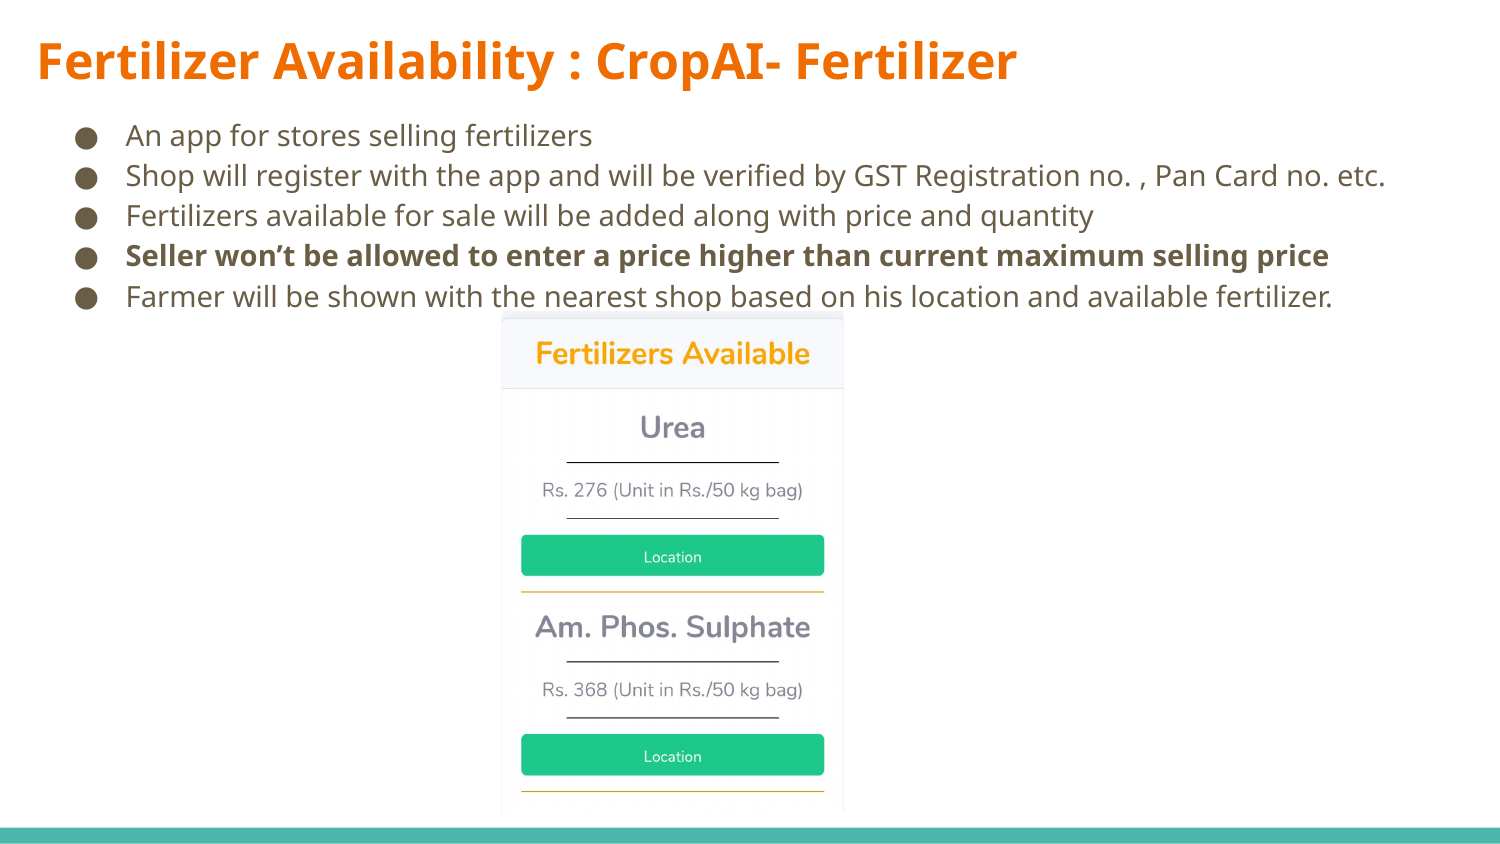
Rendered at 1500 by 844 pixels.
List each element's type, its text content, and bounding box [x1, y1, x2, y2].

title Fertilizer Availability : CropAI- Fertilizer [21, 14, 1420, 87]
picture [501, 310, 844, 813]
list An app for stores selling fertilizers Shop will register with the app and will be verified by GST Registration no. , Pan Card no. etc. Fertilizers available for sale will be added along with price and quantity Seller won’t be allowed to enter a price higher than current maximum selling price Farmer will be shown with the nearest shop based on his location and available fertilizer. [35, 97, 1491, 813]
